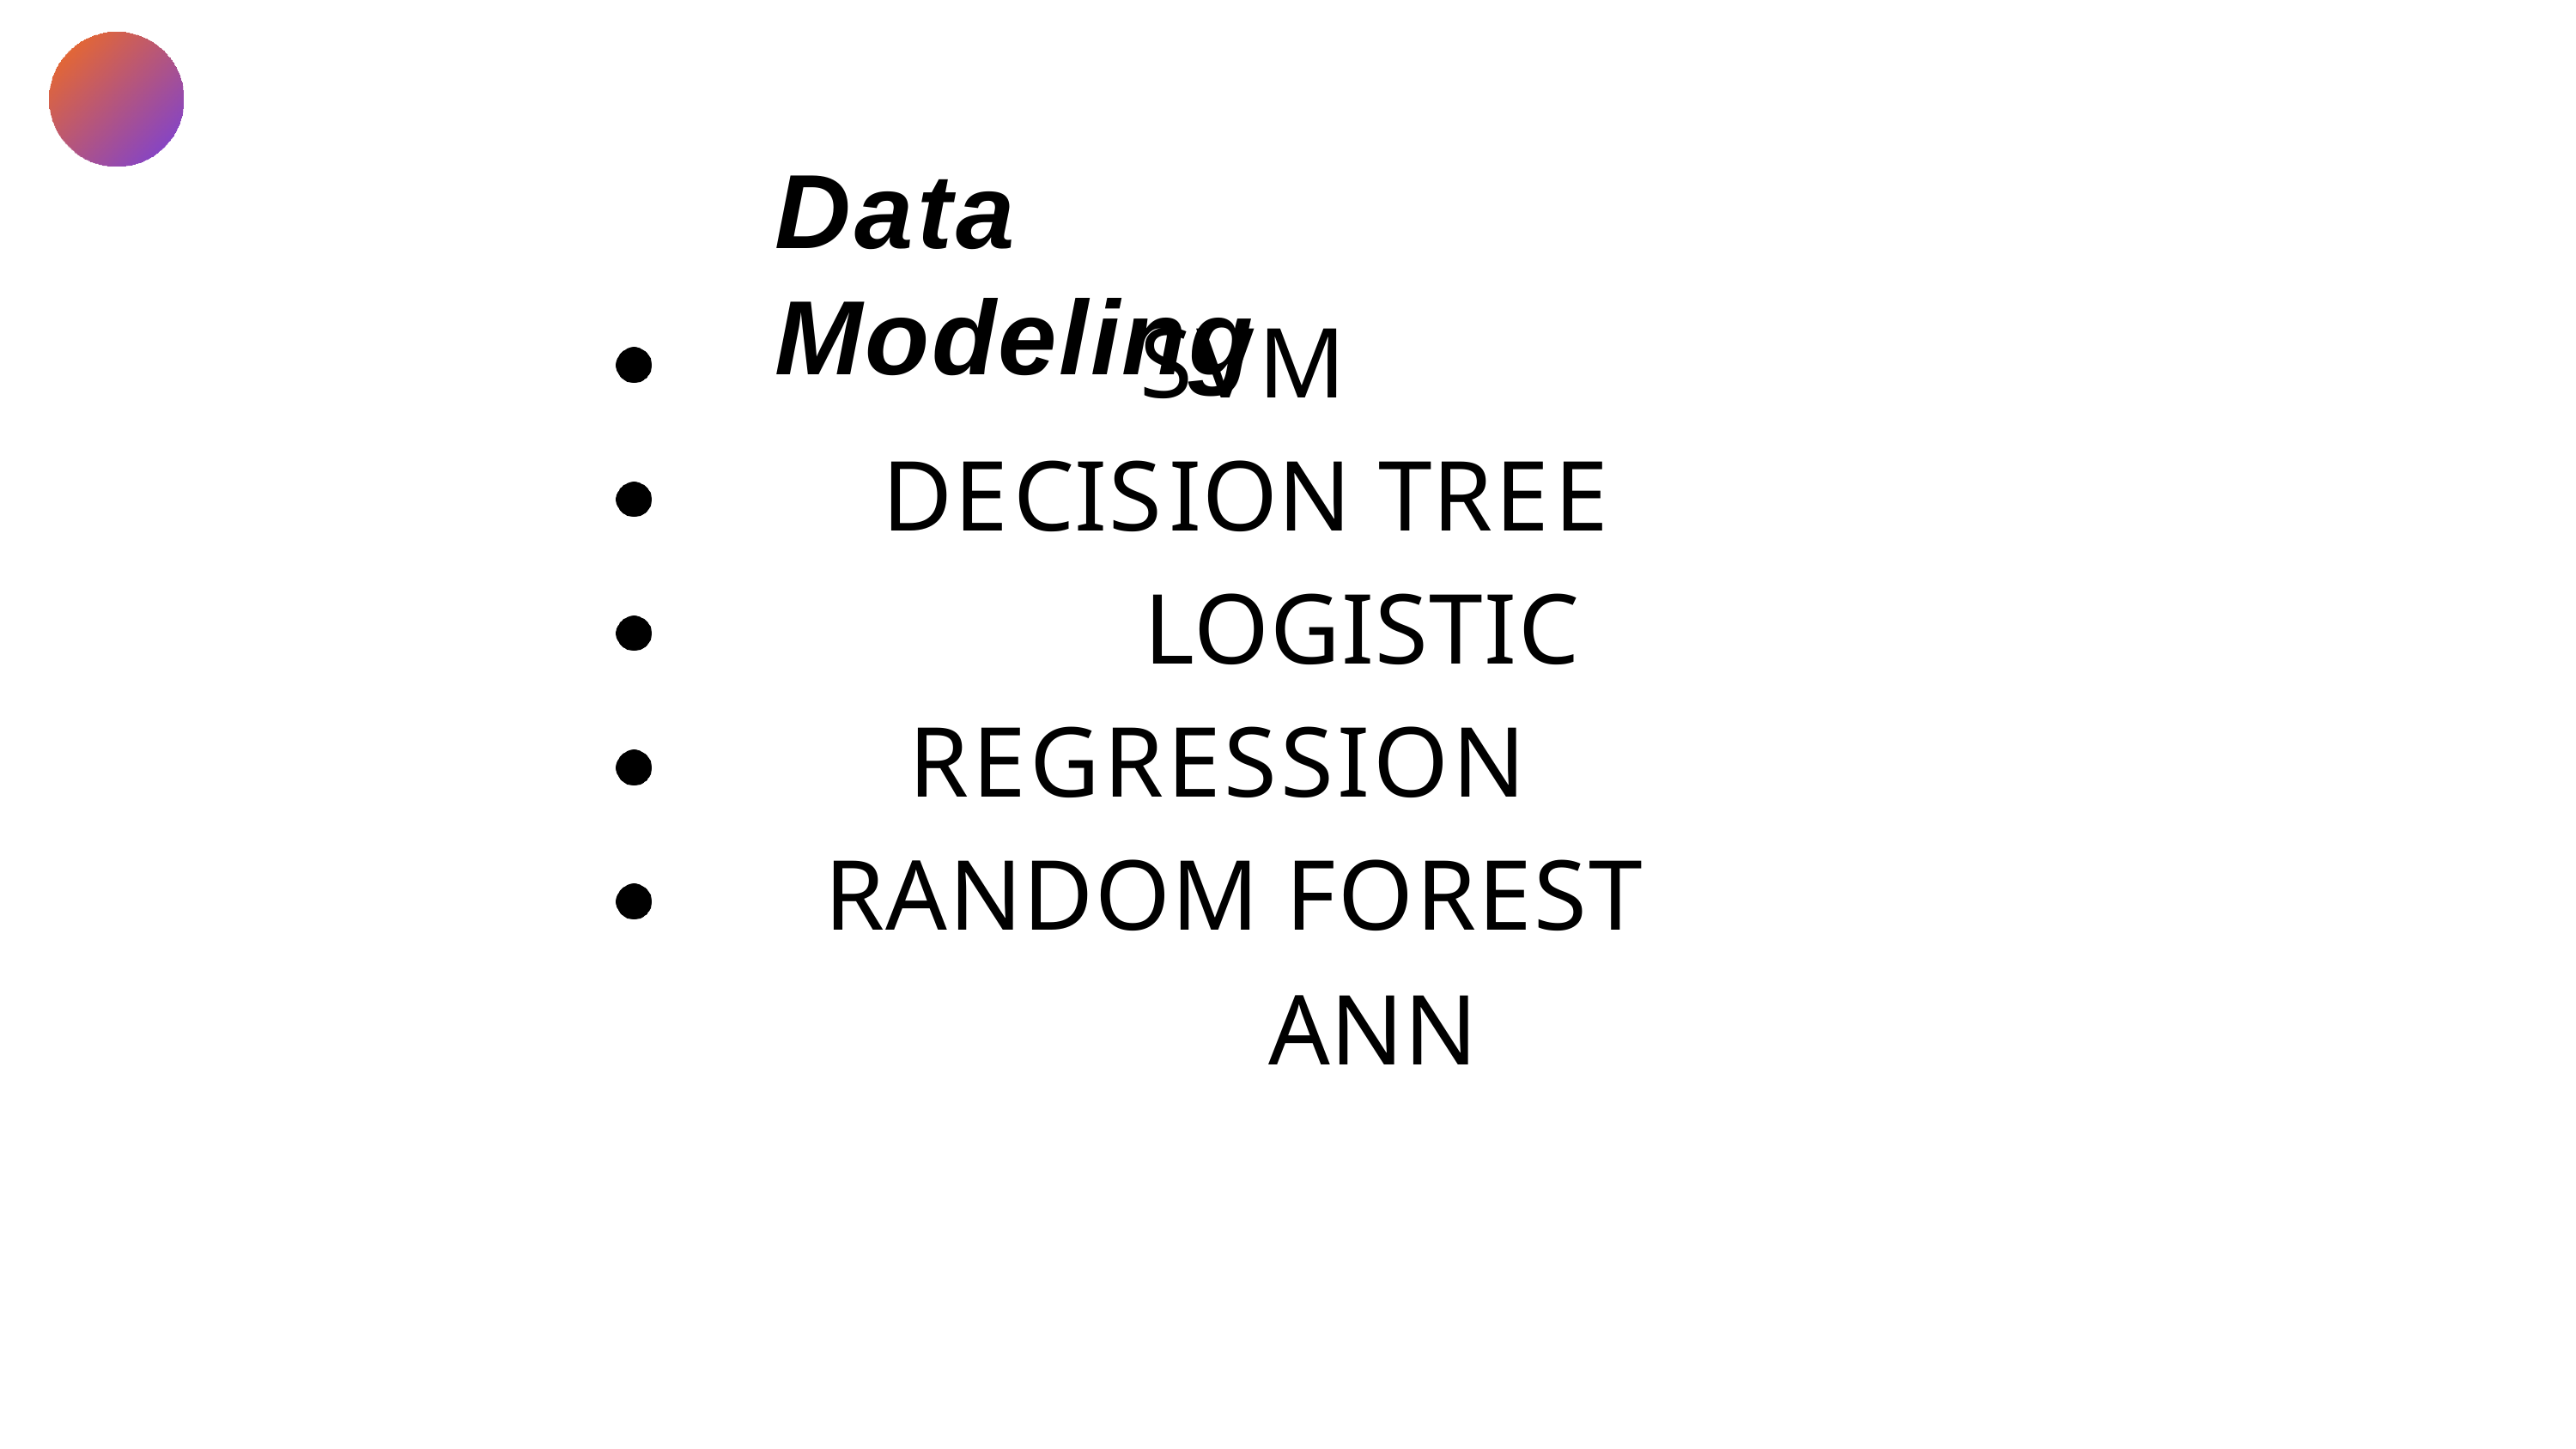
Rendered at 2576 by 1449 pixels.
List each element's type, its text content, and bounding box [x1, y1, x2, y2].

picture [49, 31, 184, 167]
picture [616, 615, 652, 652]
text_box SVM DECISION TREE LOGISTIC REGRESSION RANDOM FOREST ANN [692, 282, 1774, 1084]
title Data Modeling [773, 141, 1528, 397]
picture [616, 481, 652, 517]
picture [616, 347, 652, 383]
picture [616, 883, 652, 919]
picture [616, 749, 652, 785]
